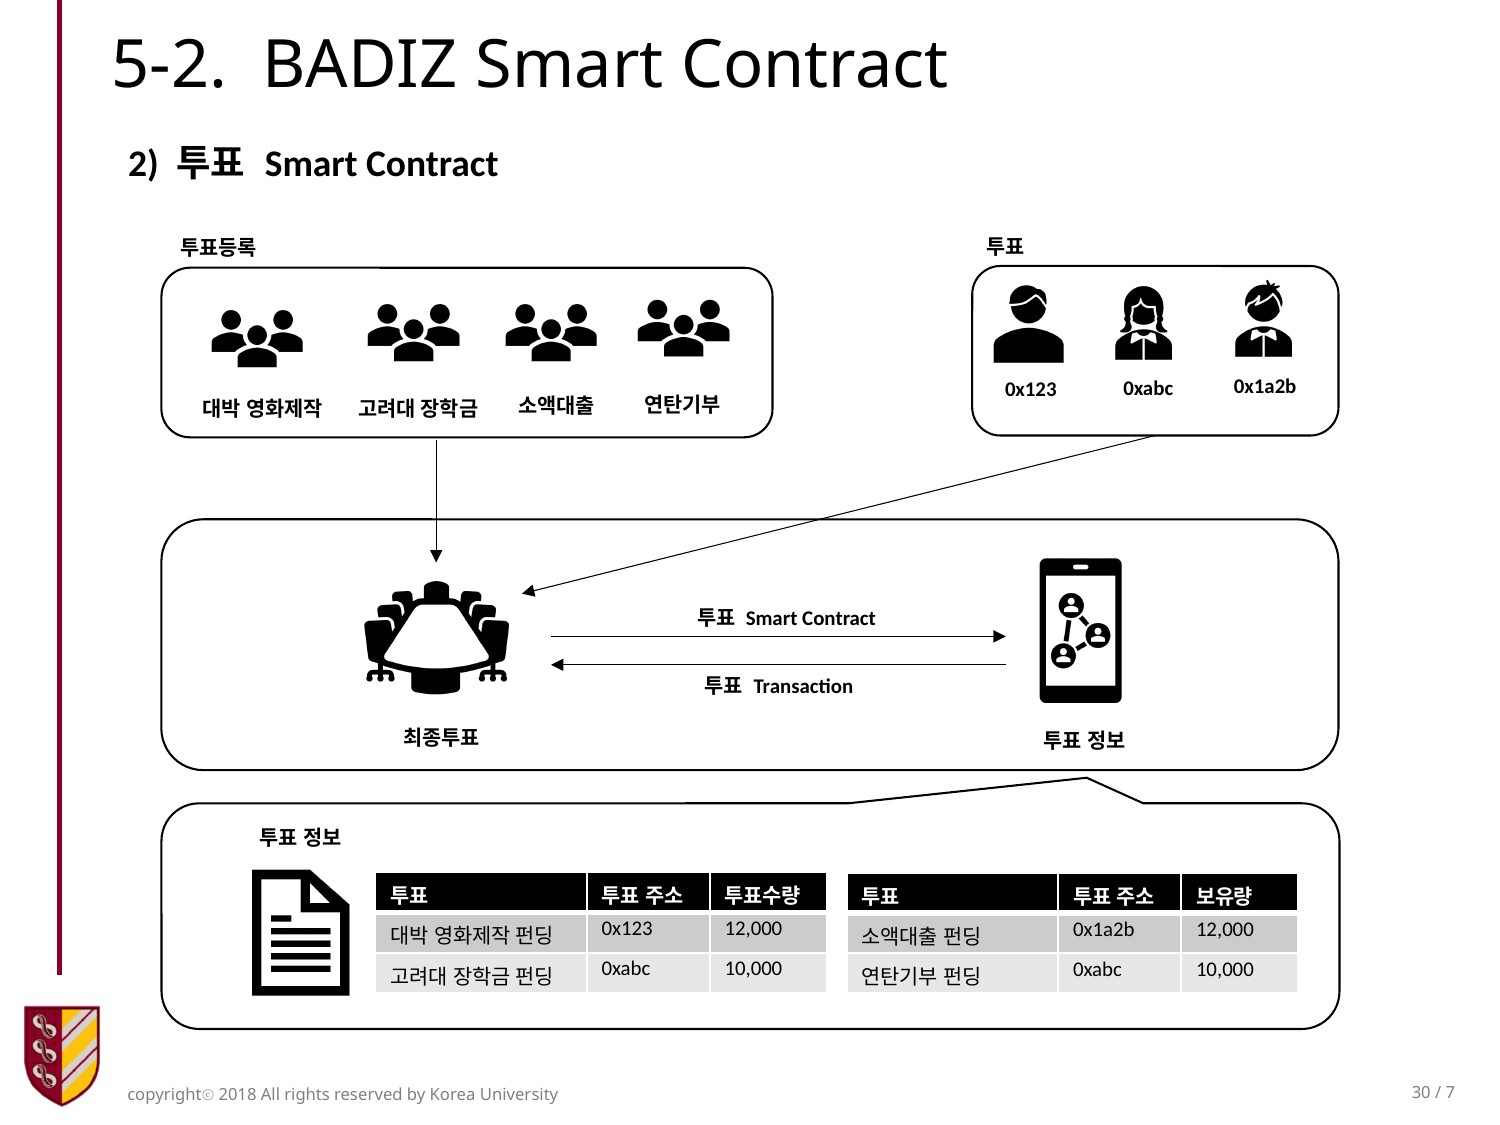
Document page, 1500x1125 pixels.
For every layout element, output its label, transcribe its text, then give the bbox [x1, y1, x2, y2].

table_cell 10,000 [711, 954, 826, 992]
table_cell 0xabc [588, 954, 709, 992]
picture [1005, 594, 1156, 706]
text_box [160, 266, 774, 439]
text_box 투표 정보 [1029, 720, 1141, 760]
picture [205, 286, 309, 391]
text_box [971, 264, 1340, 437]
picture [361, 280, 466, 385]
text_box 소액대출 [504, 384, 610, 425]
picture [631, 276, 736, 380]
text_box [521, 435, 1156, 594]
picture [225, 857, 376, 1008]
text_box 대박 영화제작 [188, 388, 338, 429]
table_header 보유량 [1182, 874, 1297, 910]
text_box 0x123 [990, 378, 1072, 408]
table_header 투표 주소 [1059, 874, 1180, 910]
text_box 최종투표 [388, 717, 495, 757]
picture [361, 562, 512, 713]
table_cell 0xabc [1059, 954, 1180, 992]
text_box 투표등록 [165, 227, 272, 268]
table_header 투표수량 [711, 873, 826, 910]
picture [1211, 267, 1316, 372]
table_cell 대박 영화제작 펀딩 [376, 915, 586, 952]
table_header 투표 주소 [588, 873, 709, 910]
list 5-2. BADIZ Smart Contract [96, 22, 1445, 107]
text_box 고려대 장학금 [343, 388, 493, 429]
text_box 투표 Smart Contract [682, 597, 891, 636]
text_box 투표 Transaction [690, 665, 869, 705]
table_cell 0x1a2b [1059, 916, 1180, 952]
table_cell 소액대출 펀딩 [848, 916, 1057, 952]
table_cell 12,000 [1182, 916, 1297, 952]
table_header 투표 [376, 873, 586, 910]
text_box 0x1a2b [1219, 372, 1312, 406]
text_box 연탄기부 [630, 383, 736, 424]
table_header 투표 [848, 874, 1057, 910]
picture [499, 280, 603, 385]
text_box 0xabc [1108, 375, 1189, 408]
picture [1091, 270, 1196, 375]
picture [976, 273, 1081, 378]
table_cell 0x123 [588, 915, 709, 952]
table_cell 고려대 장학금 펀딩 [376, 954, 586, 992]
text_box [160, 518, 1340, 772]
table_cell 12,000 [711, 915, 826, 952]
picture [15, 984, 113, 1119]
text_box 투표 정보 [244, 817, 357, 857]
text_box 투표 [971, 226, 1040, 267]
table_cell 10,000 [1182, 954, 1297, 992]
text_box [160, 776, 1341, 1031]
text_box 2) 투표 Smart Contract [113, 131, 514, 192]
table_cell 연탄기부 펀딩 [848, 954, 1057, 992]
